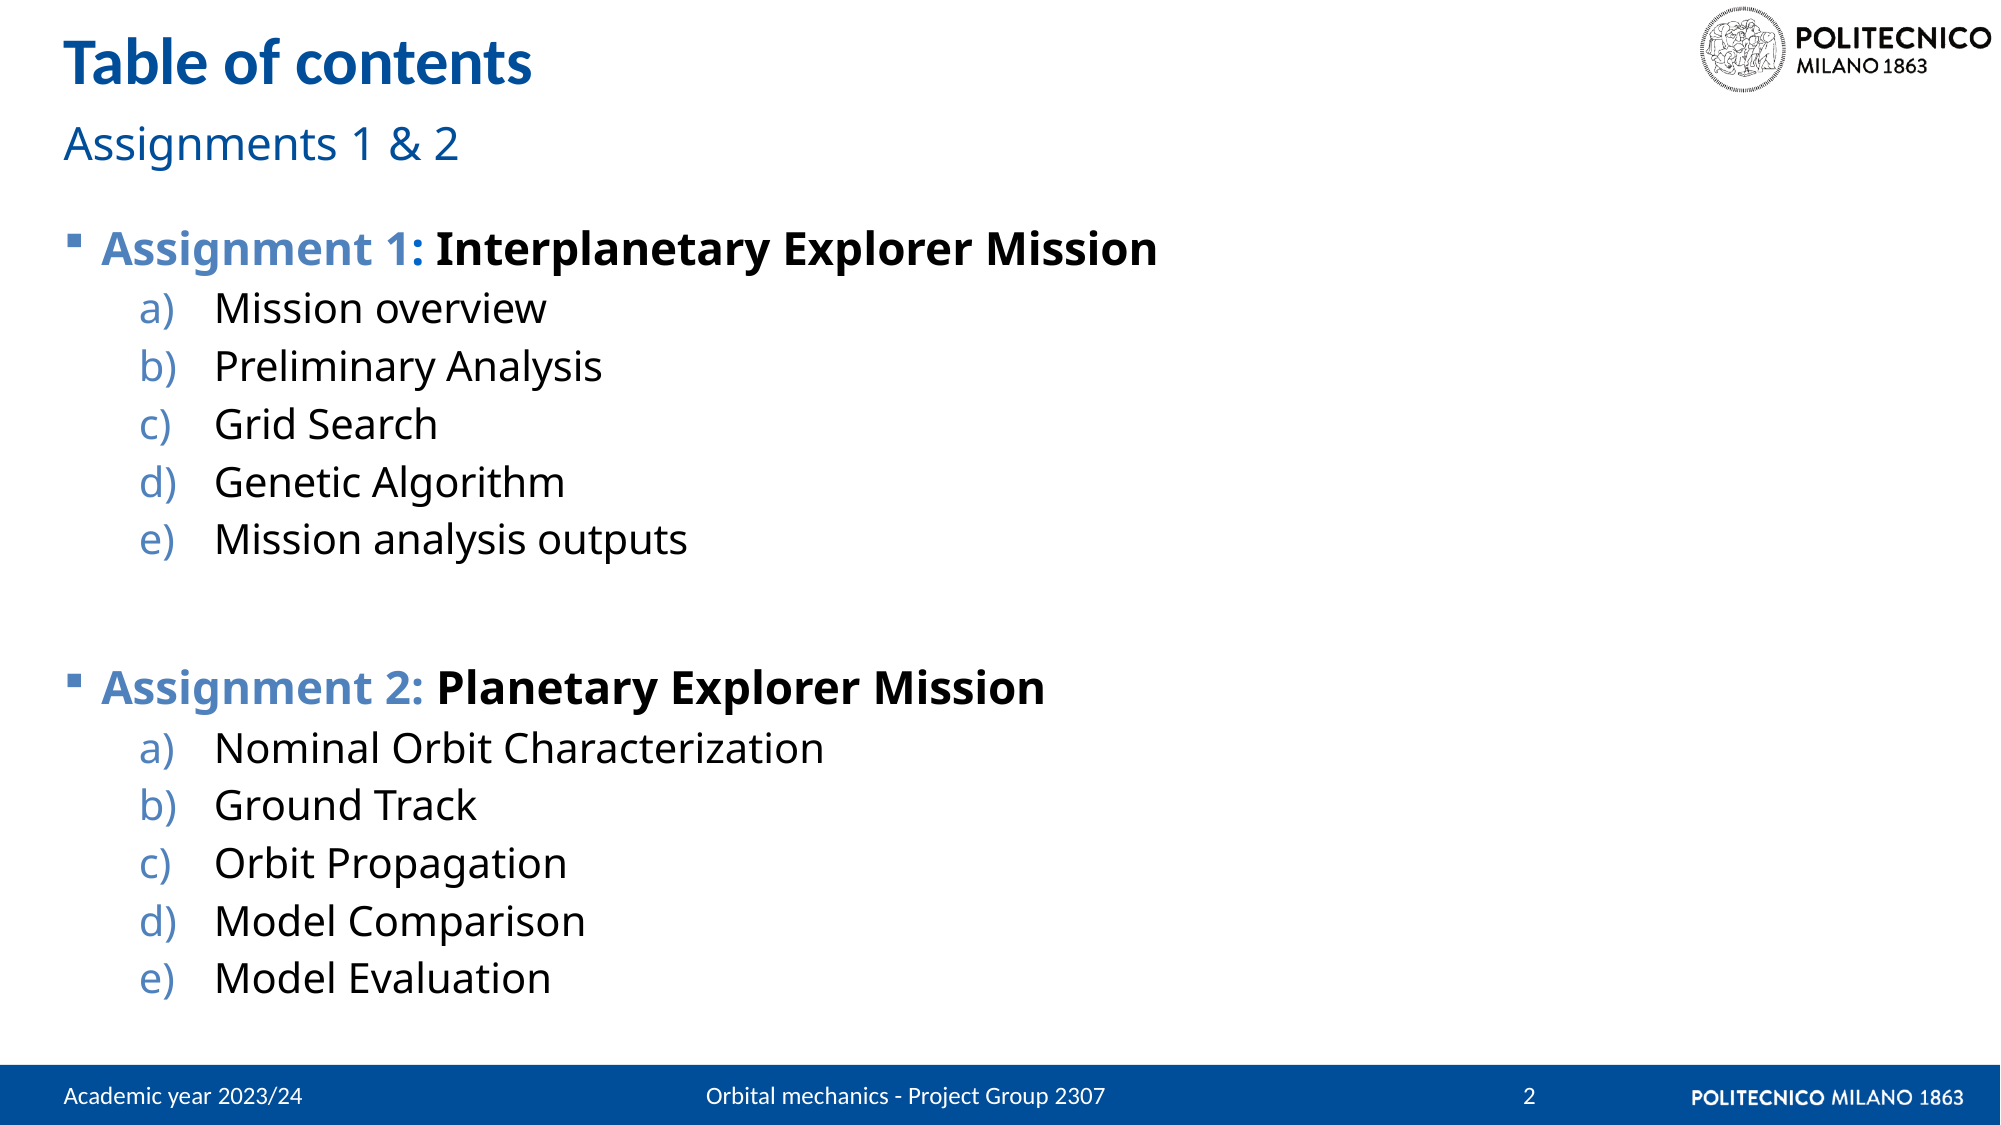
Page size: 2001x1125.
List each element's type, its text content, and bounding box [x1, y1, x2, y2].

footer Academic year 2023/24 [61, 1083, 307, 1125]
text_box Assignments 1 & 2 Assignment 1: Interplanetary Explorer Mission Mission overview Preliminary Analysis Grid Search Genetic Algorithm Mission analysis outputs Assignment 2: Planetary Explorer Mission Nominal Orbit Characterization Ground Track Orbit Propagation Model Comparison Model Evaluation [61, 112, 1375, 1002]
slide_number Orbital mechanics - Project Group 2307 [698, 1083, 1113, 1125]
picture [1700, 6, 1992, 93]
title Table of contents [61, 16, 1012, 206]
picture [1688, 1082, 1967, 1112]
slide_number 2 [1516, 1083, 1557, 1125]
